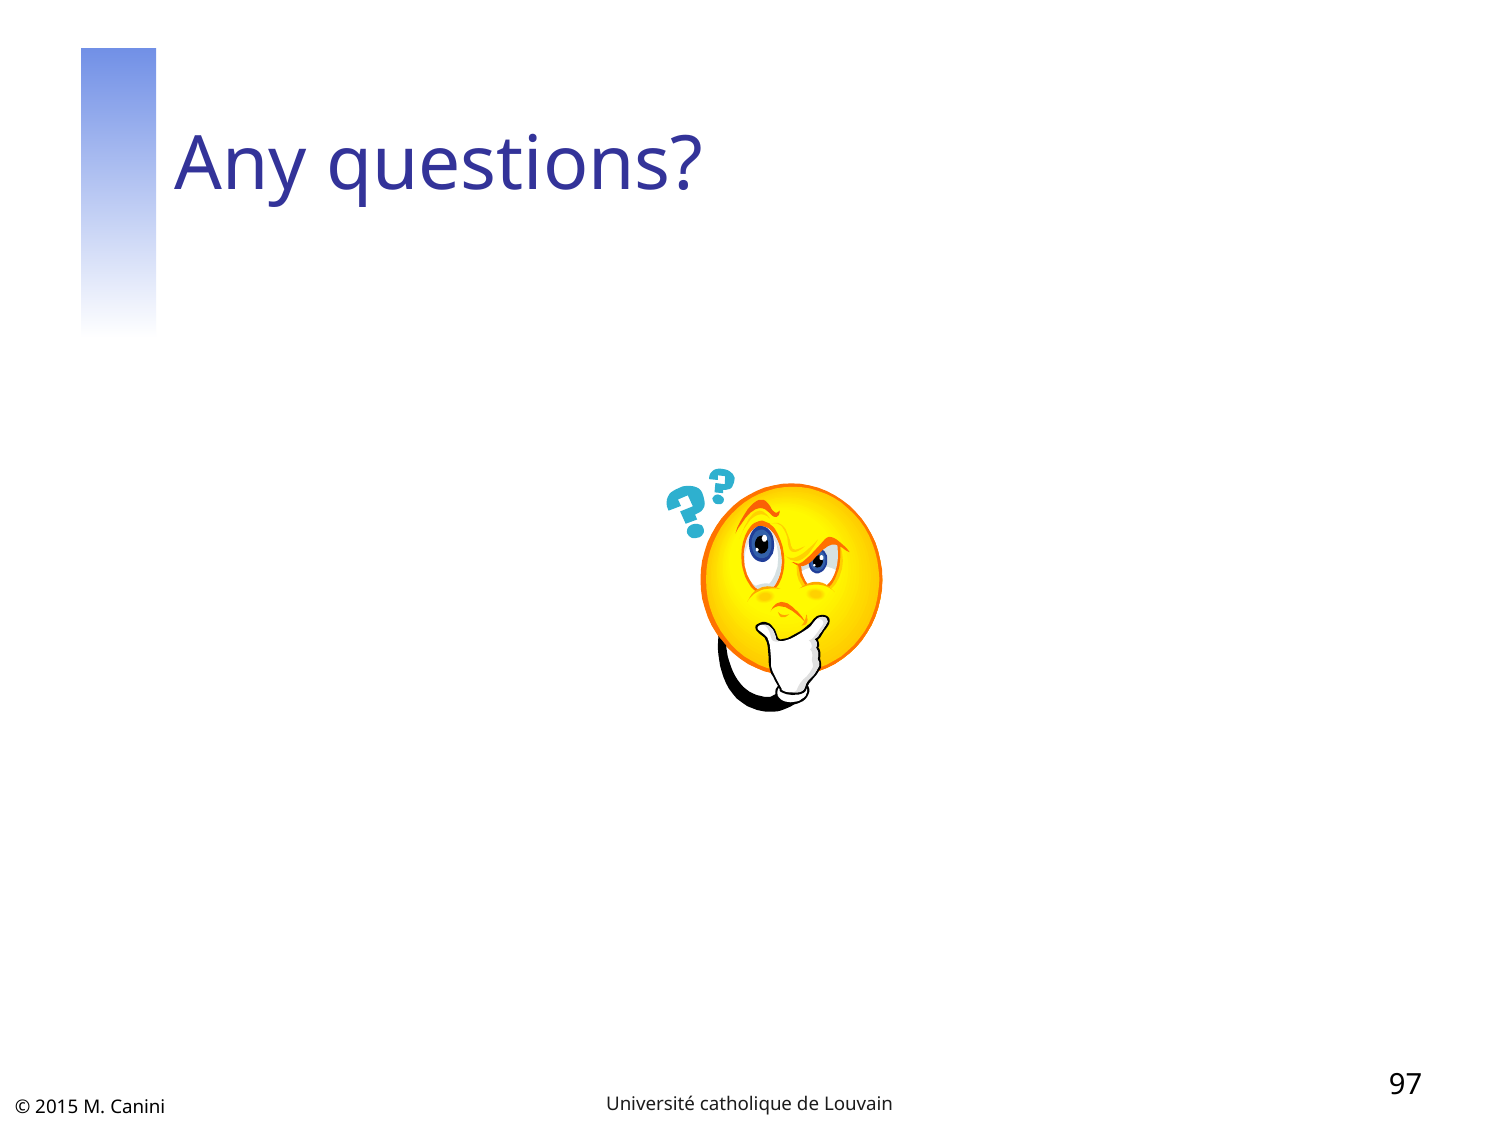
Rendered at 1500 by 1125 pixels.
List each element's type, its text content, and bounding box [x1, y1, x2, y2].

footer Université catholique de Louvain [512, 1083, 987, 1125]
title Any questions? [158, 49, 1438, 213]
picture [665, 467, 884, 713]
slide_number 97 [1124, 1037, 1438, 1113]
